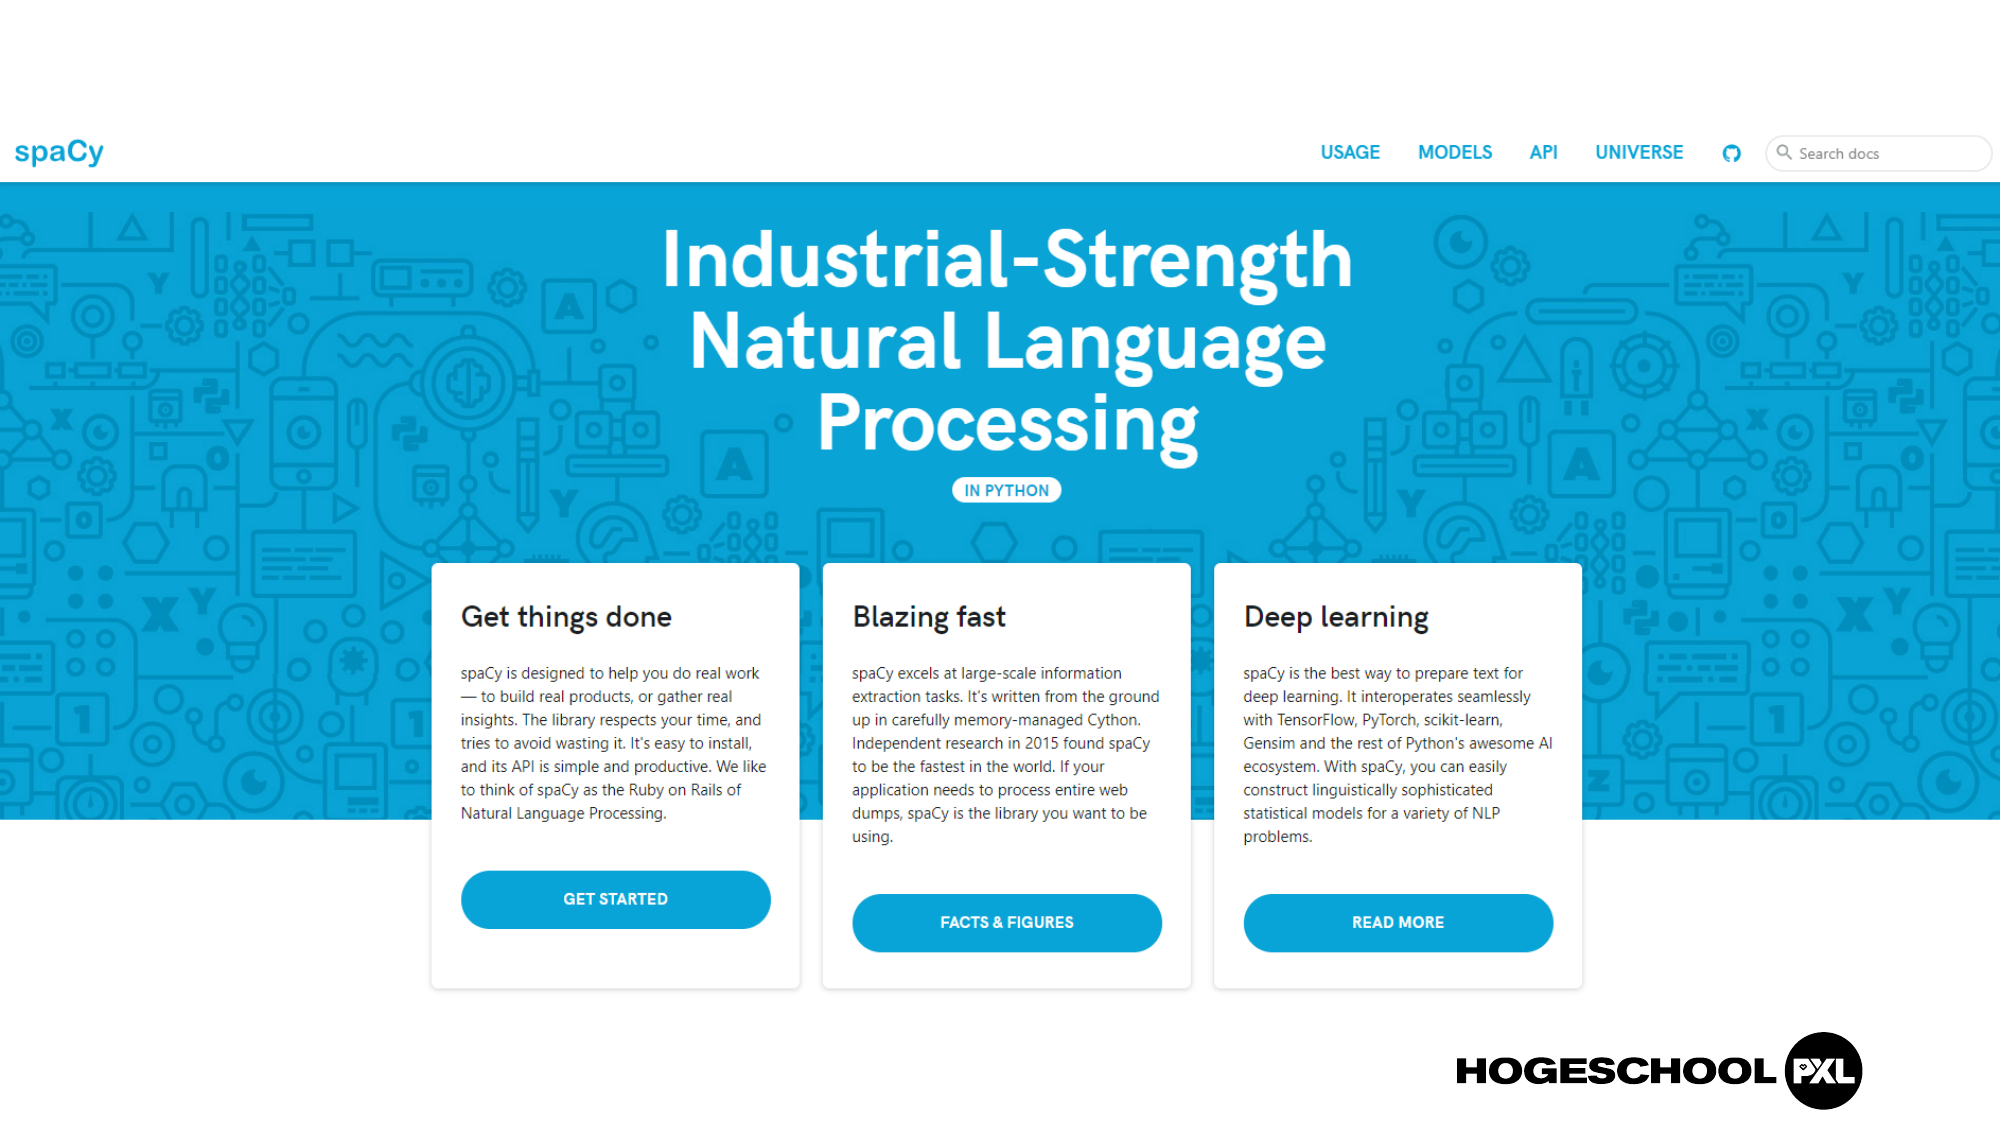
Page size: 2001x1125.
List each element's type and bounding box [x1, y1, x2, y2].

picture [1055, 409, 1087, 450]
picture [0, 563, 2000, 998]
picture [1245, 325, 1283, 386]
picture [0, 127, 2000, 182]
picture [1151, 245, 1189, 287]
picture [694, 312, 738, 367]
picture [690, 245, 726, 286]
picture [781, 246, 818, 287]
picture [787, 312, 814, 368]
picture [944, 312, 960, 368]
picture [1203, 327, 1239, 368]
picture [892, 409, 934, 450]
picture [666, 230, 677, 286]
picture [945, 245, 981, 287]
picture [746, 327, 782, 368]
picture [866, 409, 893, 449]
picture [869, 327, 897, 367]
picture [821, 394, 859, 449]
picture [1240, 231, 1307, 305]
picture [1197, 245, 1234, 286]
picture [988, 312, 1023, 367]
picture [1090, 231, 1116, 287]
picture [1096, 410, 1105, 449]
picture [732, 230, 771, 287]
picture [977, 409, 1015, 450]
picture [896, 245, 923, 286]
picture [927, 246, 938, 286]
picture [1124, 245, 1151, 286]
picture [991, 230, 1007, 287]
picture [1095, 394, 1106, 402]
picture [1044, 229, 1086, 287]
picture [953, 478, 1061, 502]
picture [1117, 409, 1153, 449]
picture [1026, 327, 1062, 368]
picture [861, 231, 887, 287]
picture [1313, 230, 1350, 286]
picture [1161, 407, 1198, 468]
picture [825, 245, 857, 287]
picture [927, 230, 938, 239]
picture [938, 409, 974, 450]
picture [1159, 328, 1195, 368]
picture [899, 327, 935, 368]
picture [821, 328, 858, 368]
picture [1115, 325, 1153, 386]
picture [1287, 327, 1325, 368]
picture [1073, 327, 1109, 367]
picture [1019, 409, 1051, 450]
picture [1014, 258, 1038, 265]
